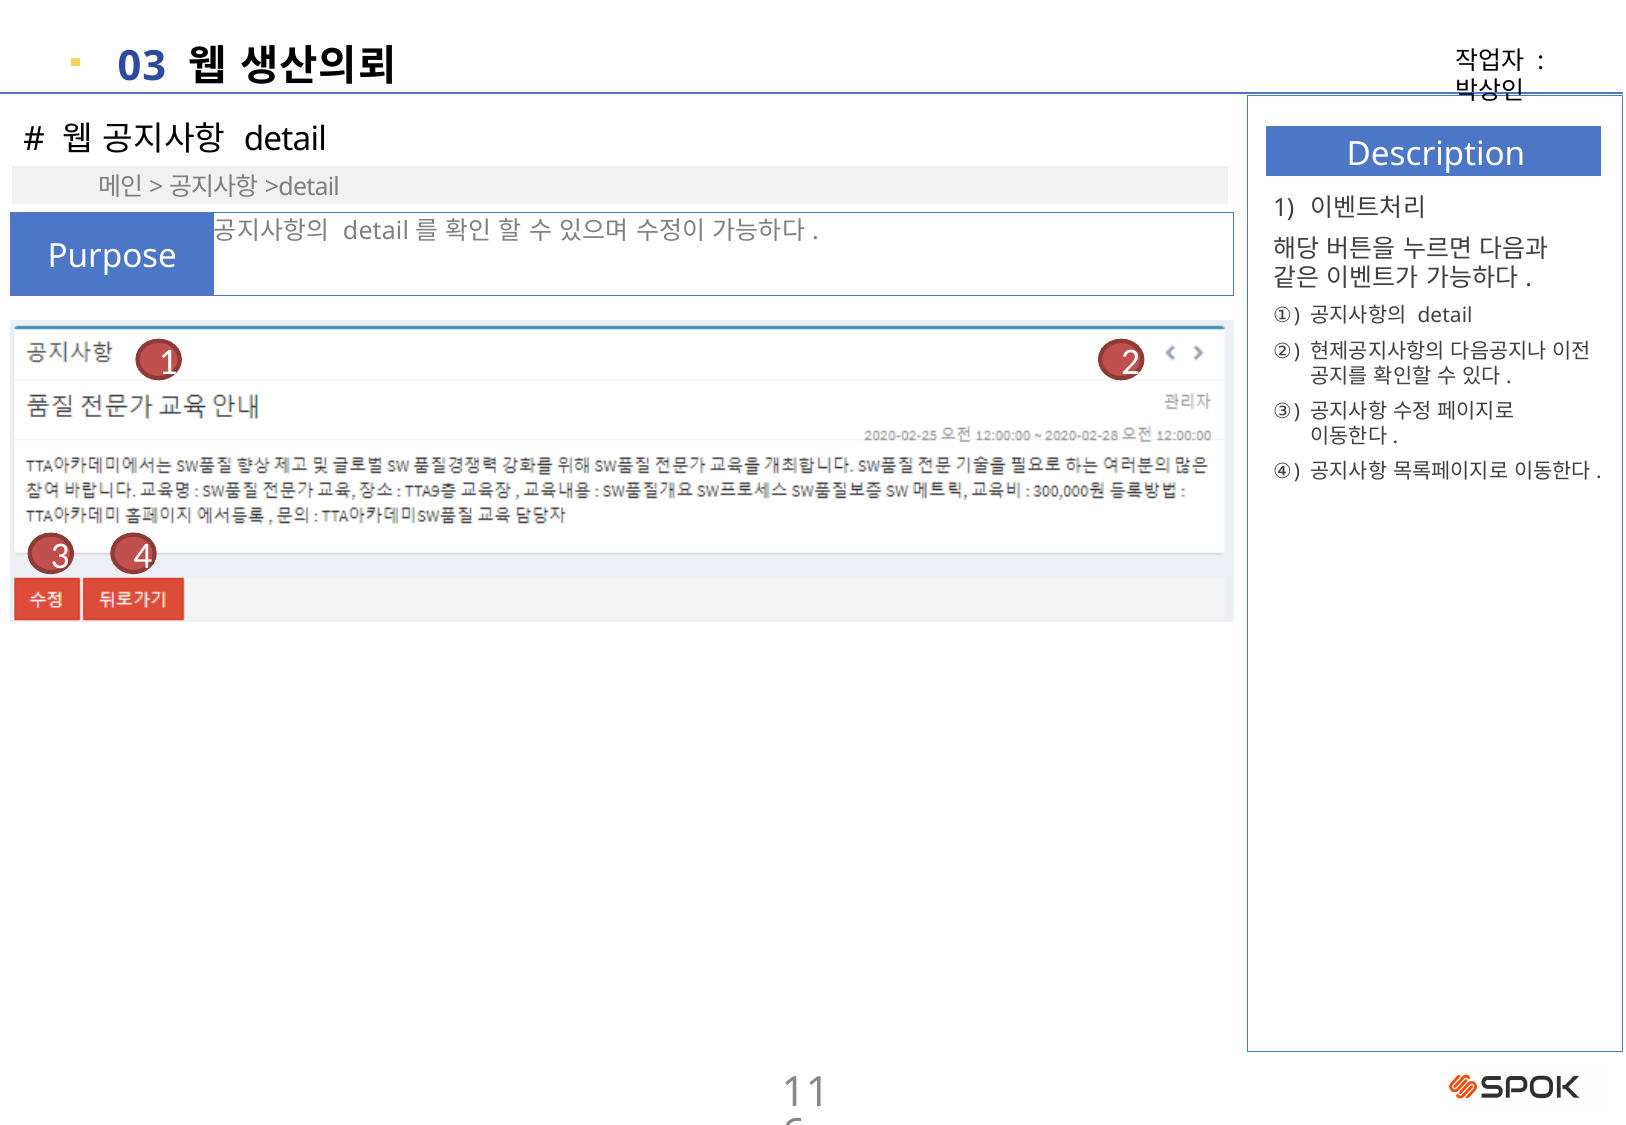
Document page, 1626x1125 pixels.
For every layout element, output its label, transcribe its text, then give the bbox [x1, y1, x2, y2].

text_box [0, 92, 1623, 1052]
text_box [71, 36, 451, 90]
picture [10, 319, 1234, 622]
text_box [11, 166, 1229, 205]
text_box 작업자 : 박상인 [1440, 37, 1625, 94]
slide_number 116 [781, 1064, 844, 1116]
picture [1449, 1060, 1610, 1114]
